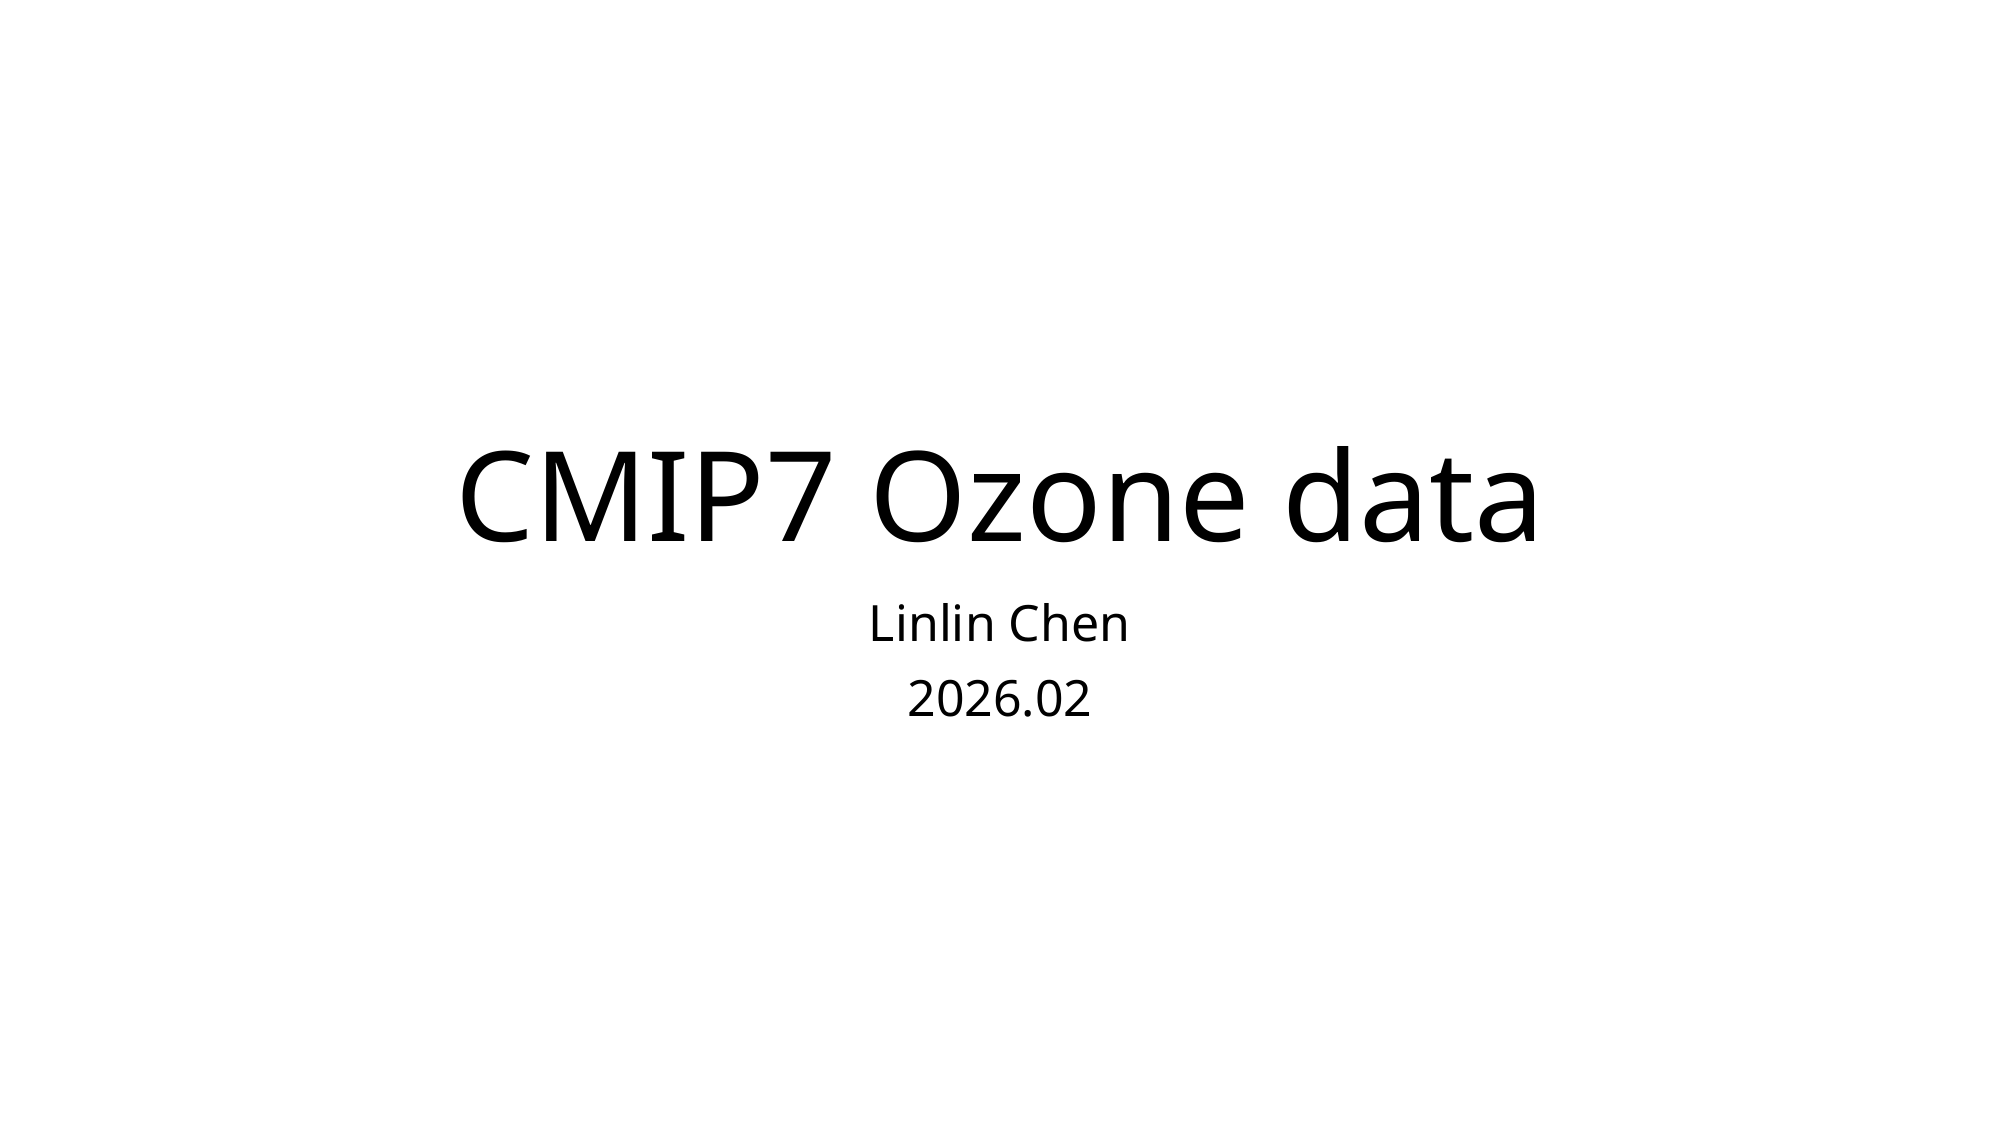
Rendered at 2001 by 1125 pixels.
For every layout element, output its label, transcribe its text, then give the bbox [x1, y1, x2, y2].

subtitle Linlin Chen 2026.02 [249, 590, 1750, 863]
title CMIP7 Ozone data [249, 184, 1750, 576]
